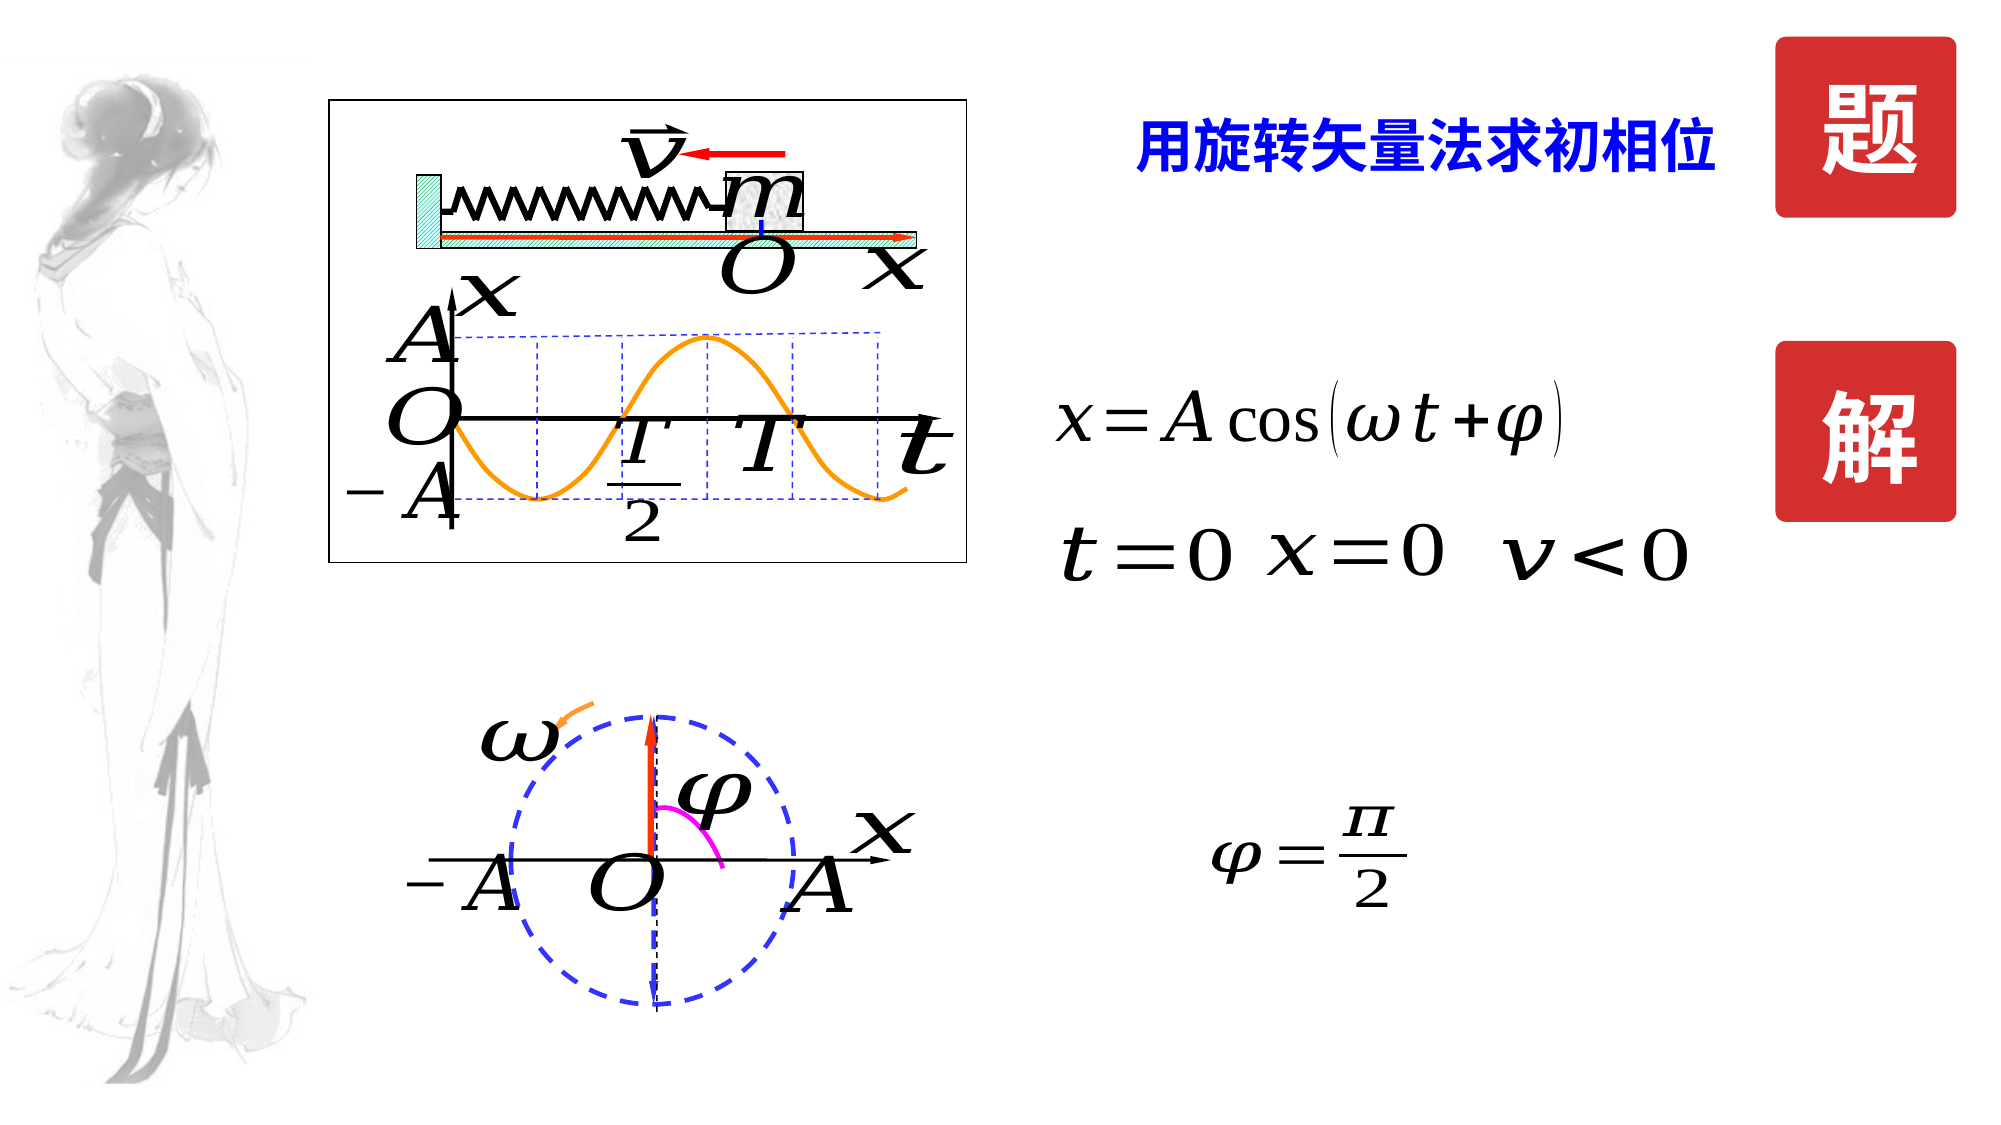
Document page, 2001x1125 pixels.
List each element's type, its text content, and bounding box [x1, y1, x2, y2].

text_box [1775, 340, 1957, 522]
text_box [428, 715, 892, 1016]
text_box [328, 99, 967, 563]
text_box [548, 703, 651, 715]
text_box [1775, 36, 1957, 218]
picture [0, 58, 313, 1087]
text_box 用旋转矢量法求初相位 [416, 66, 1733, 187]
